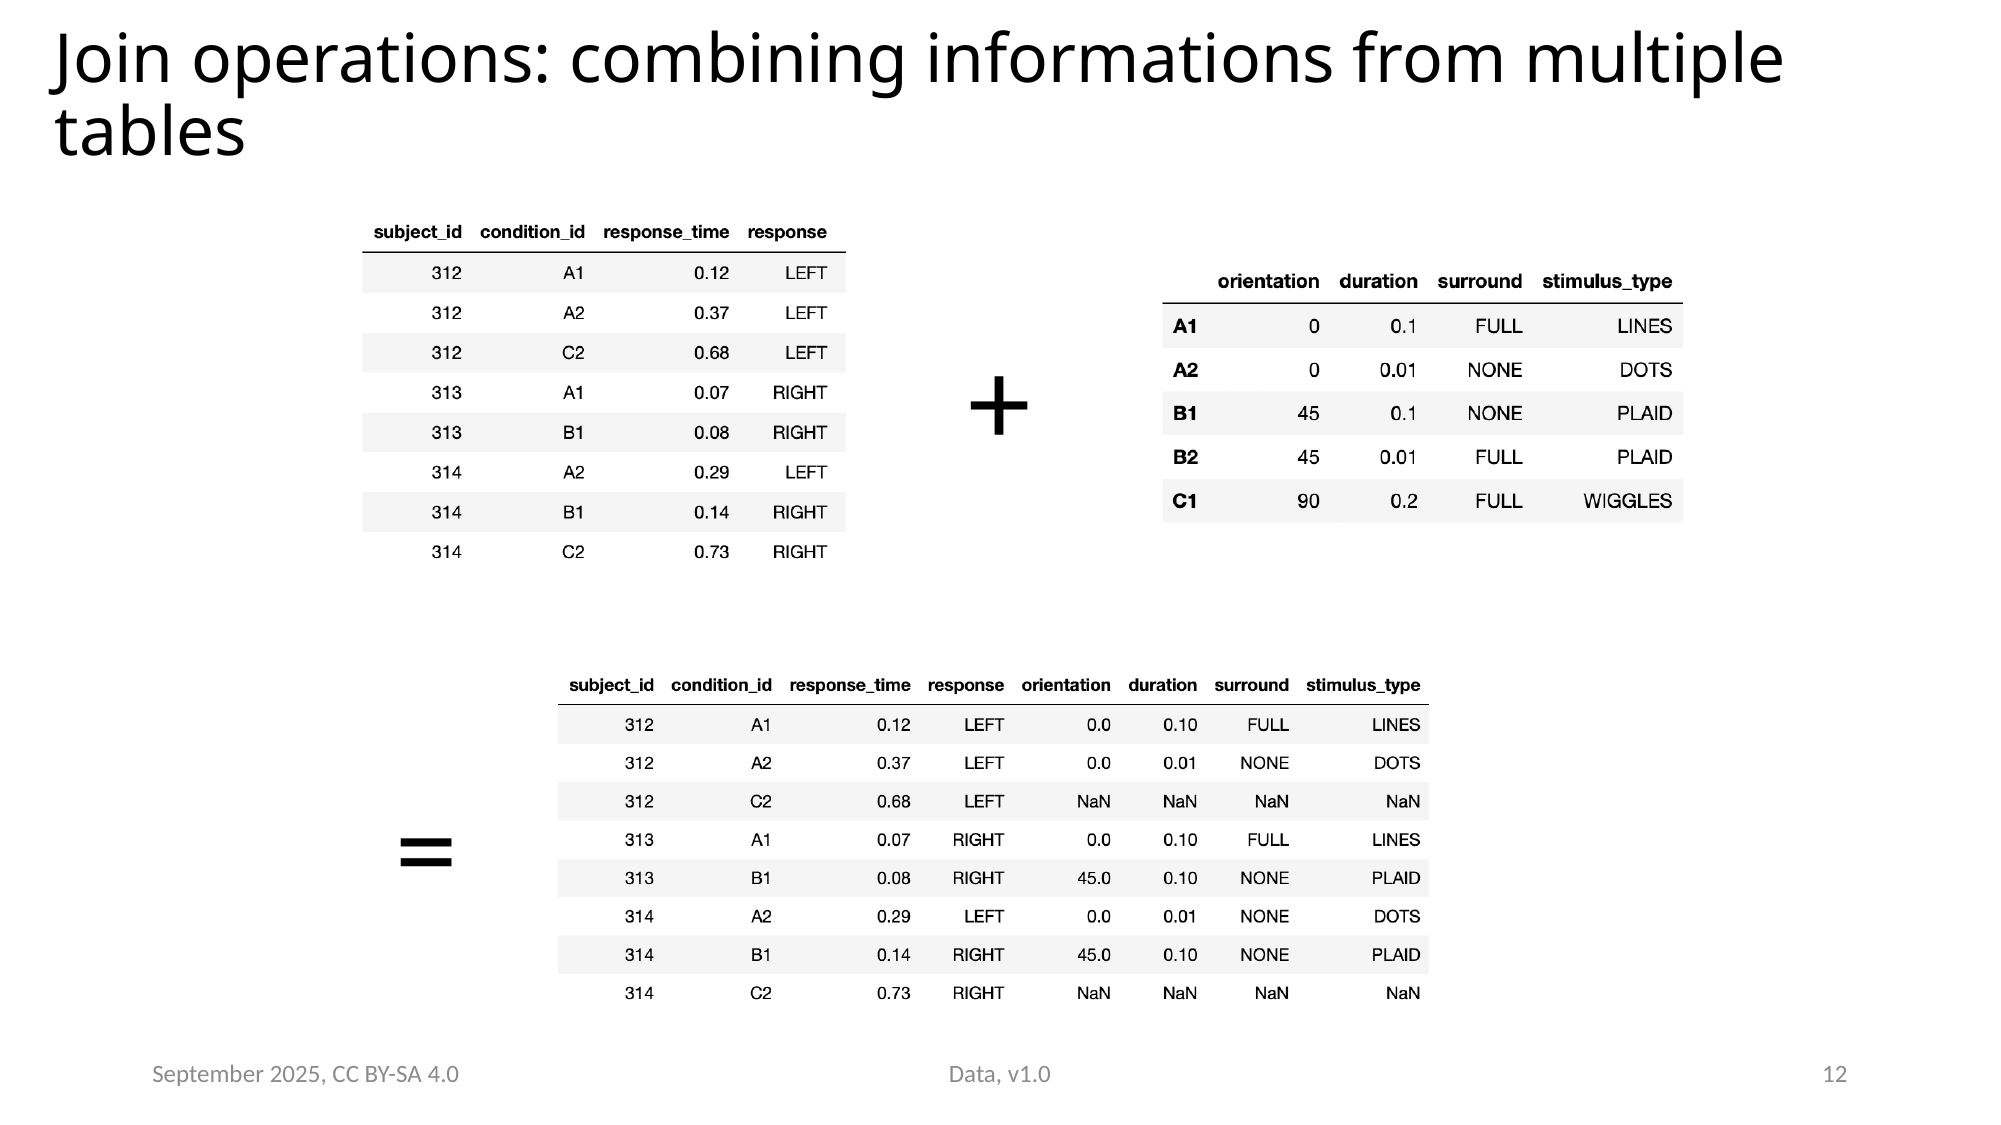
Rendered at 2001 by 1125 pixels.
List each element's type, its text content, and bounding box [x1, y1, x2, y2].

text_box = [350, 760, 504, 925]
picture [362, 209, 846, 583]
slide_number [137, 1042, 588, 1103]
text_box + [923, 313, 1077, 479]
title Join operations: combining informations from multiple tables [55, 23, 1933, 172]
picture [558, 663, 1441, 1022]
footer Data, v1.0 [662, 1042, 1338, 1103]
slide_number 12 [1412, 1042, 1863, 1103]
picture [1149, 265, 1697, 527]
